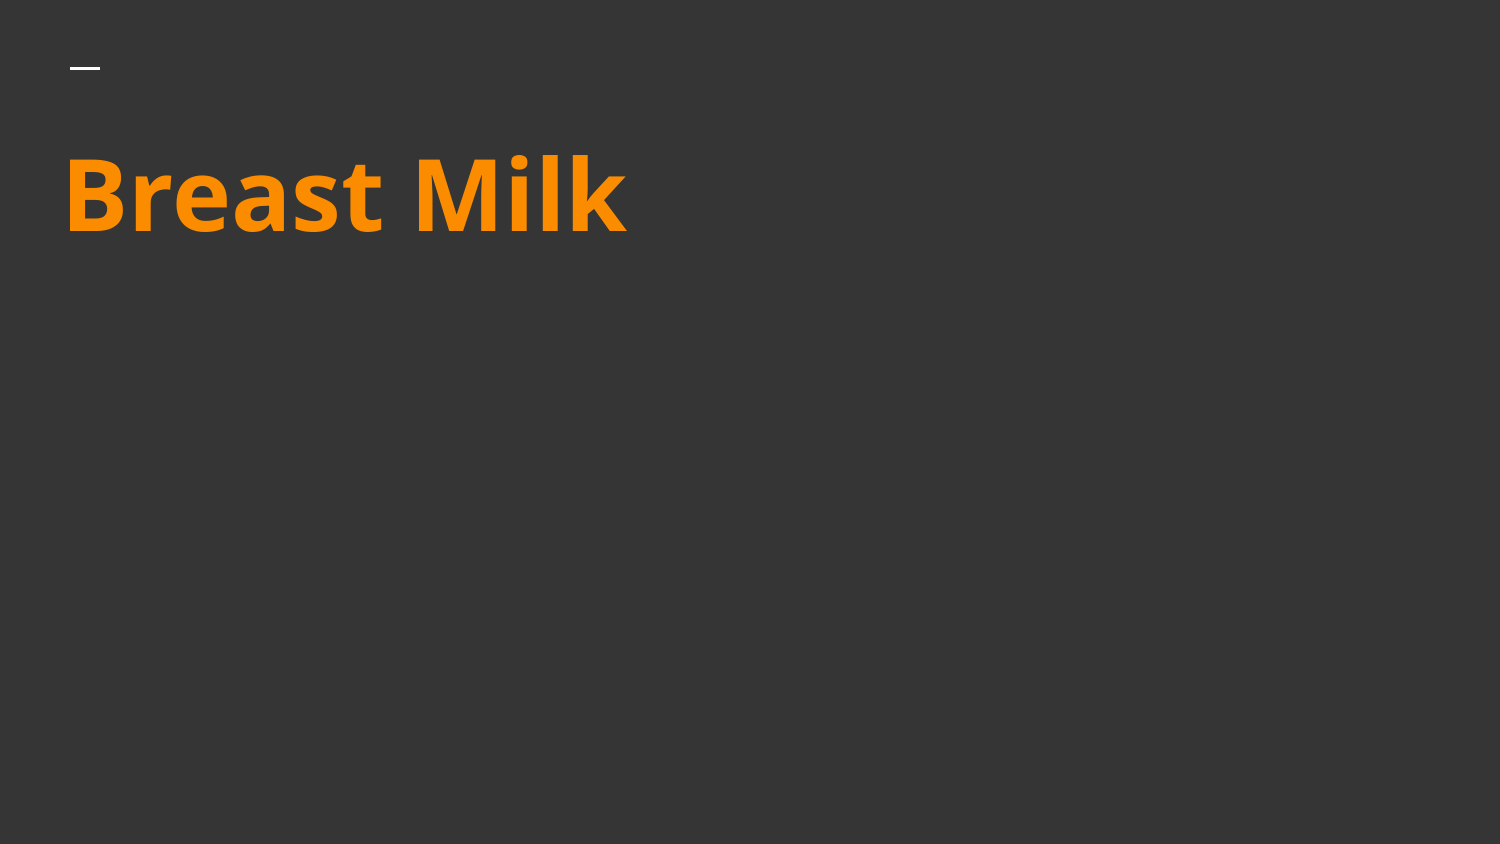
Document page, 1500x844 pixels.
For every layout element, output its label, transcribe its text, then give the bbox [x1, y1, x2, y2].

title Breast Milk [46, 116, 1463, 746]
